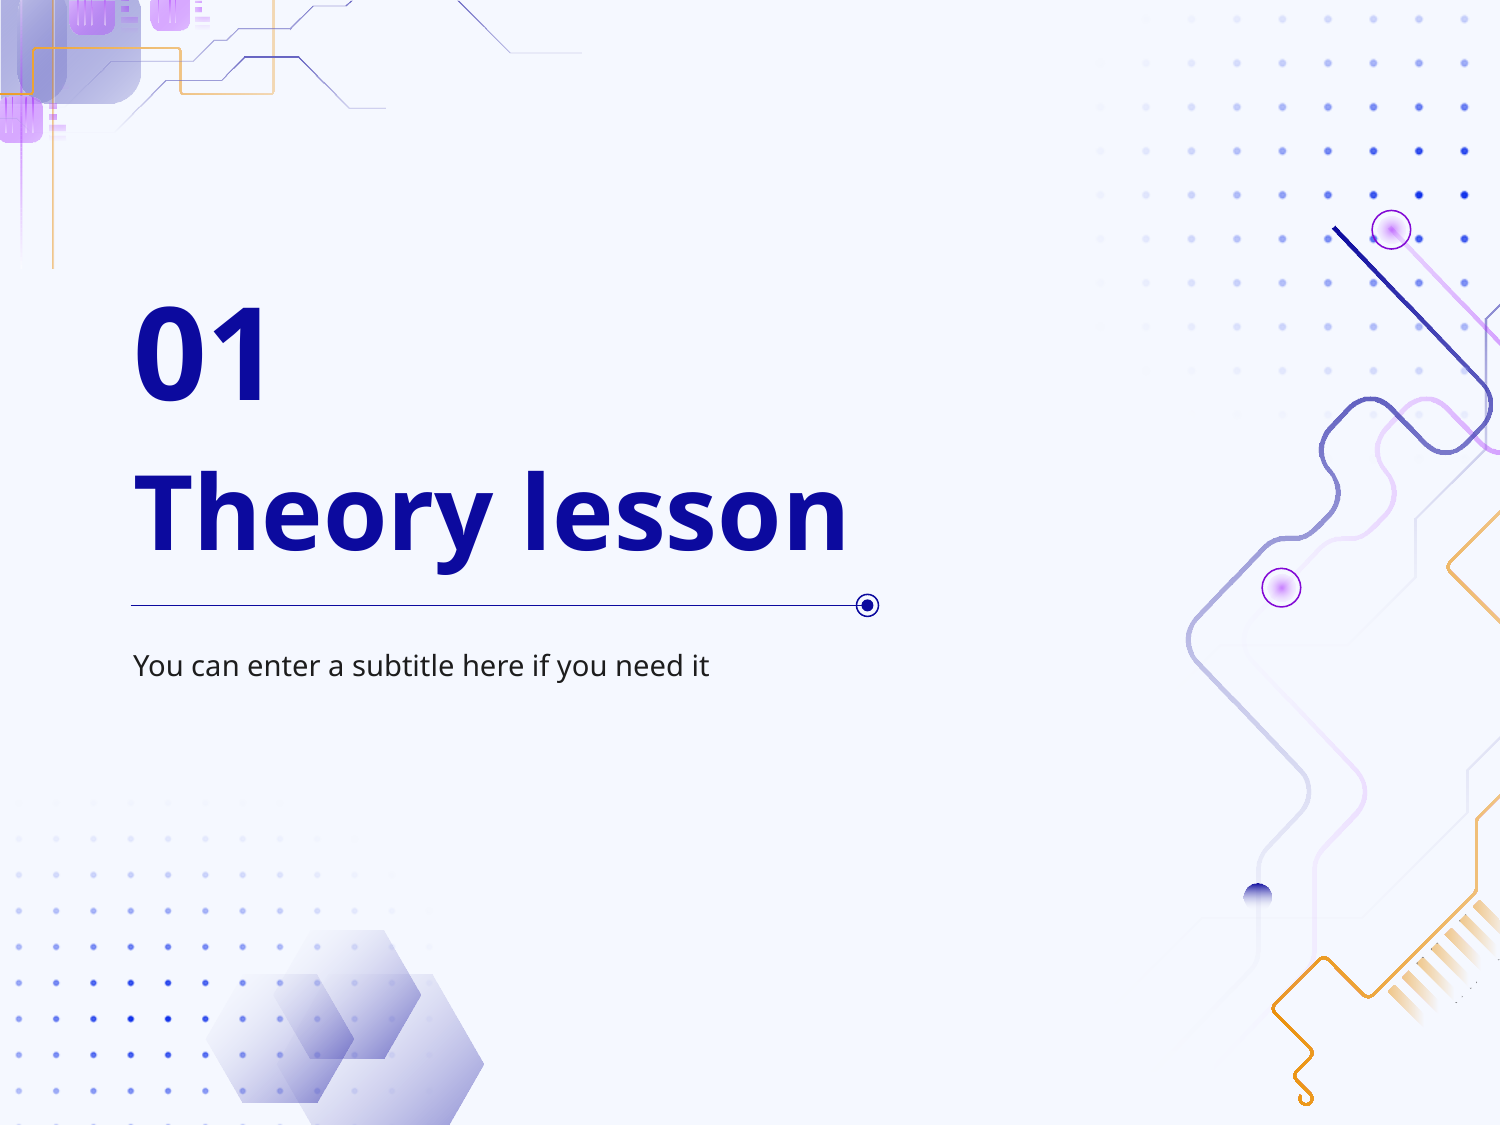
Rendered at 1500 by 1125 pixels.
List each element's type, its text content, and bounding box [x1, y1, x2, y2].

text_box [1063, 0, 1500, 1107]
subtitle You can enter a subtitle here if you need it [118, 632, 1037, 708]
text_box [130, 594, 879, 617]
title 01 [118, 267, 398, 431]
title Theory lesson [118, 440, 1037, 579]
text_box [0, 751, 484, 1125]
